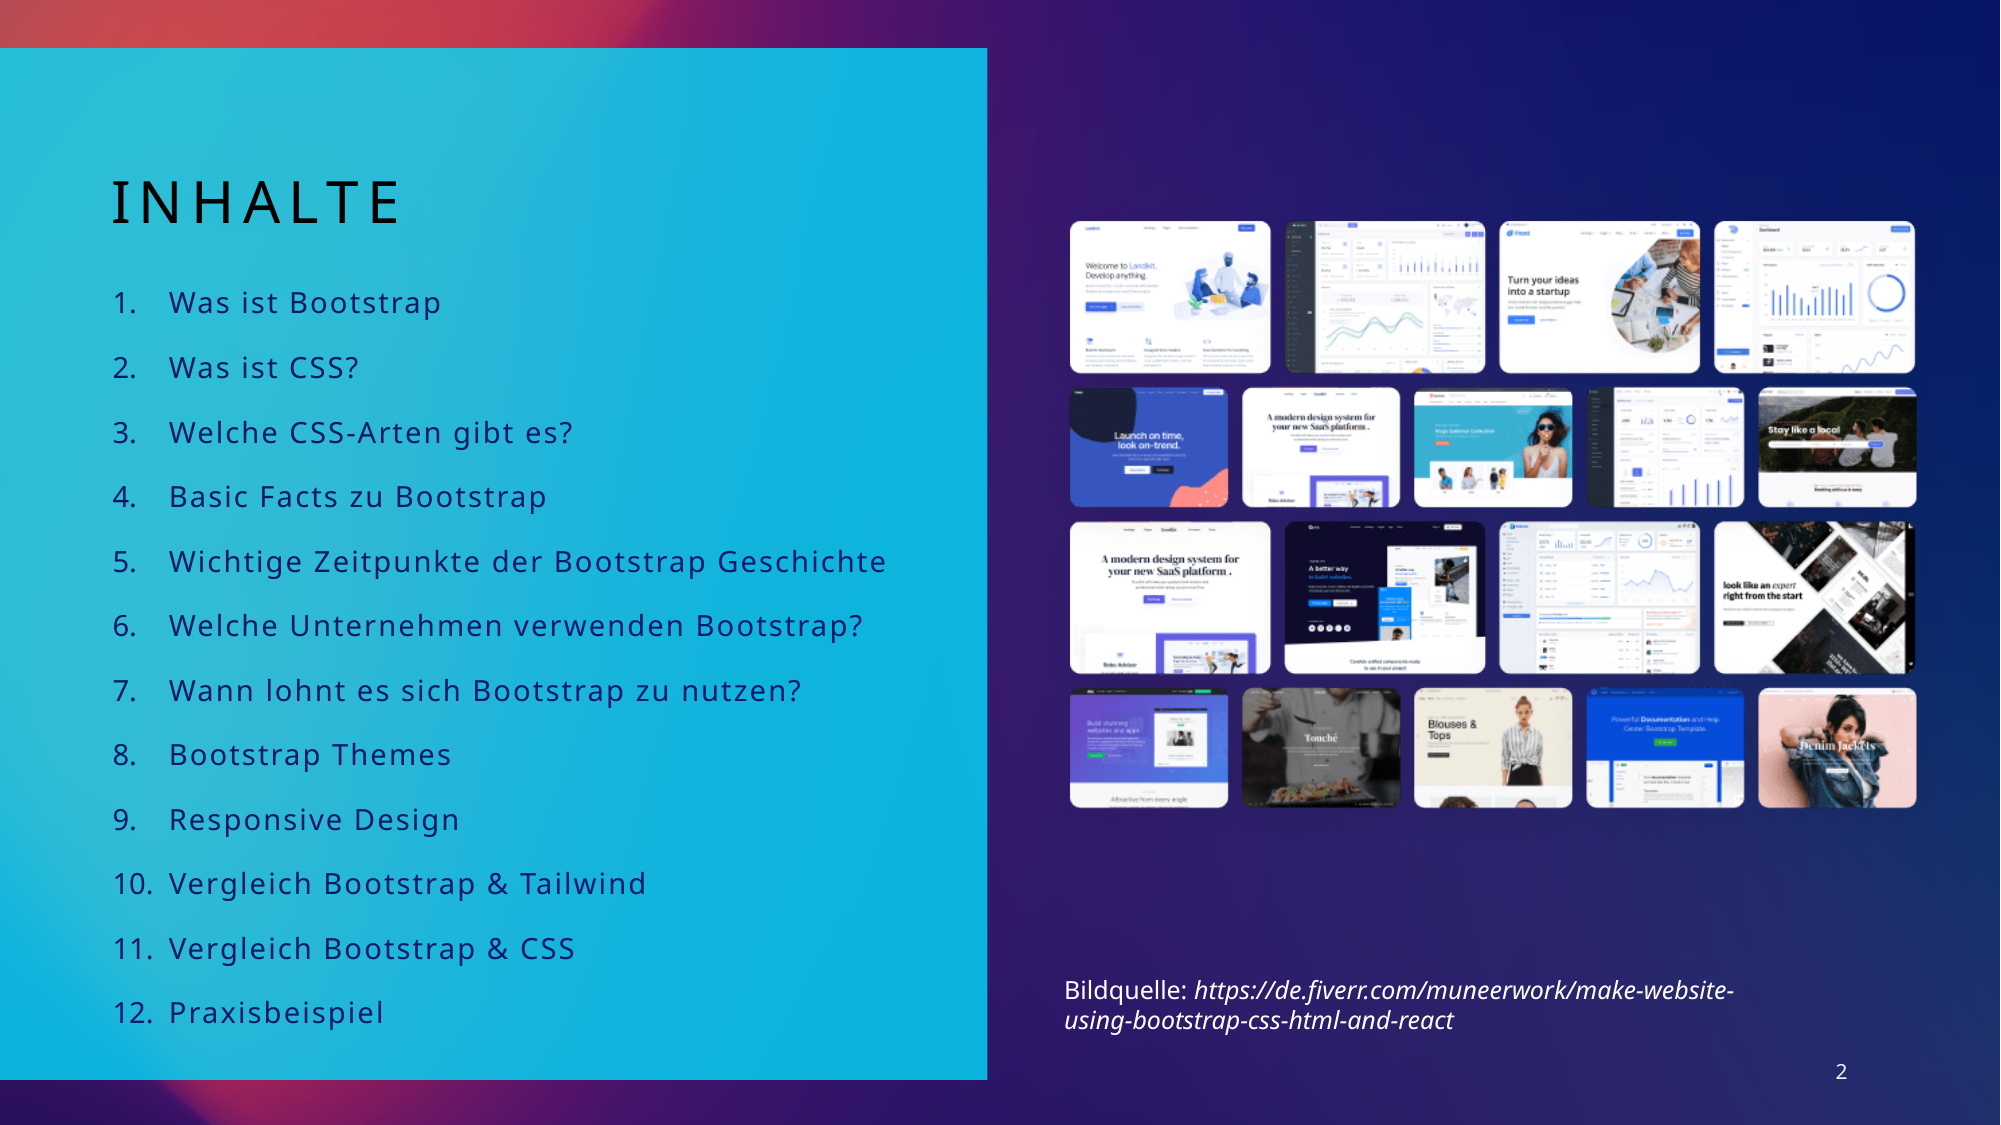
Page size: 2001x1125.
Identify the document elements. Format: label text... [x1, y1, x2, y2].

text_box Bildquelle: https://de.fiverr.com/muneerwork/make-website-using-bootstrap-css-html-and-react [1049, 966, 1776, 1042]
title Inhalte [0, 48, 988, 1080]
picture [0, 0, 2000, 1125]
list Was ist Bootstrap Was ist CSS? Welche CSS-Arten gibt es? Basic Facts zu Bootstrap Wichtige Zeitpunkte der Bootstrap Geschichte Welche Unternehmen verwenden Bootstrap? Wann lohnt es sich Bootstrap zu nutzen? Bootstrap Themes Responsive Design Vergleich Bootstrap & Tailwind Vergleich Bootstrap & CSS Praxisbeispiel [97, 268, 935, 900]
slide_number 2 [1412, 1042, 1863, 1103]
